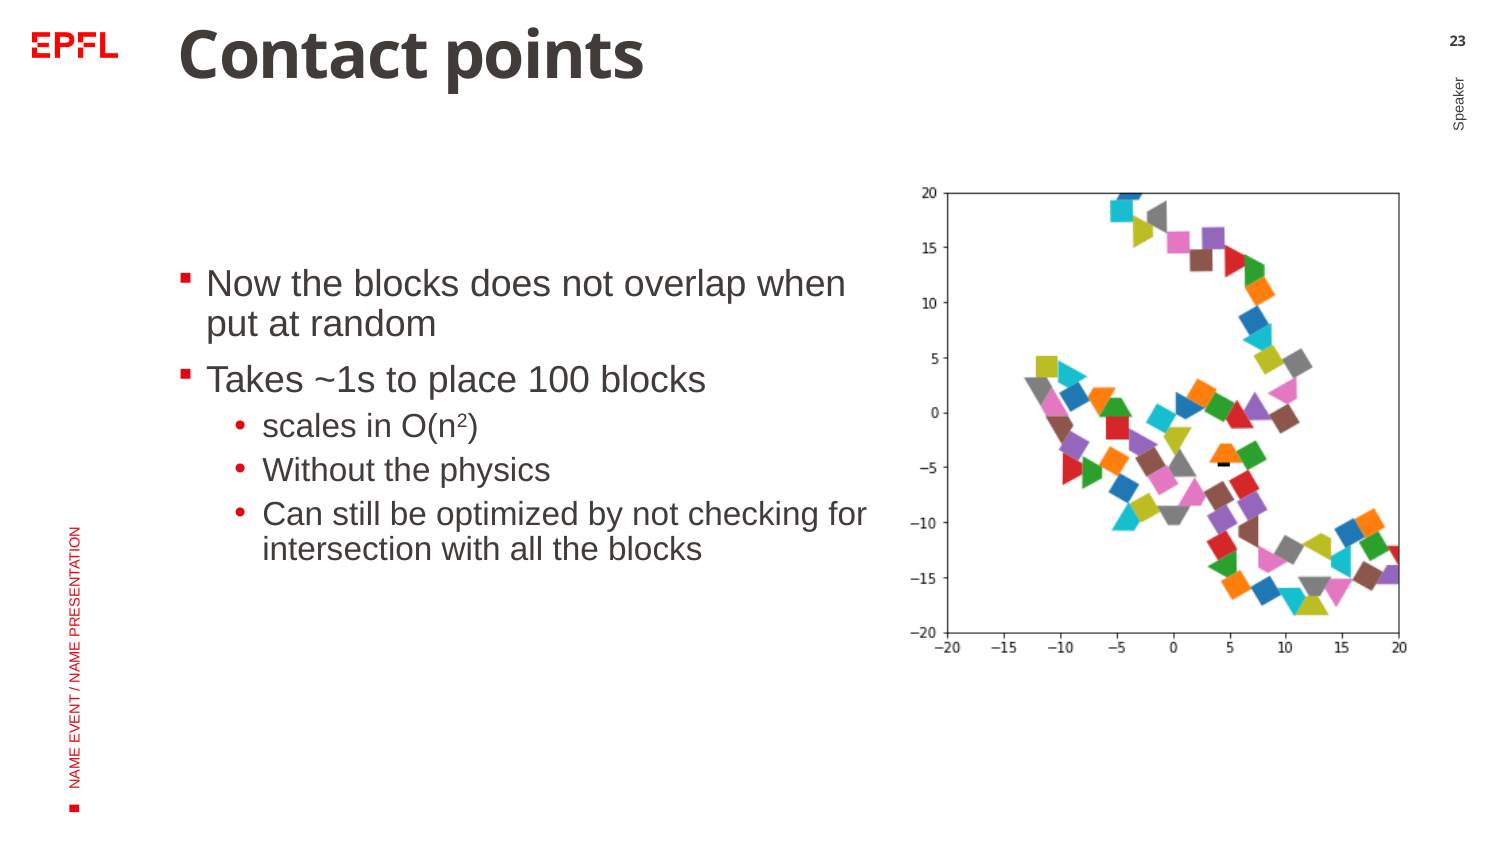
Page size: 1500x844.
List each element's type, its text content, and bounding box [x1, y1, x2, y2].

title Contact points [148, 21, 750, 198]
picture [21, 21, 129, 69]
slide_number 23 [1416, 32, 1500, 59]
picture [899, 0, 1416, 844]
footer Speaker [1416, 59, 1500, 641]
slide_number NAME EVENT / NAME PRESENTATION [0, 256, 148, 805]
list Now the blocks does not overlap when put at random Takes ~1s to place 100 blocks scales in O(n2) Without the physics Can still be optimized by not checking for intersection with all the blocks [148, 256, 899, 813]
